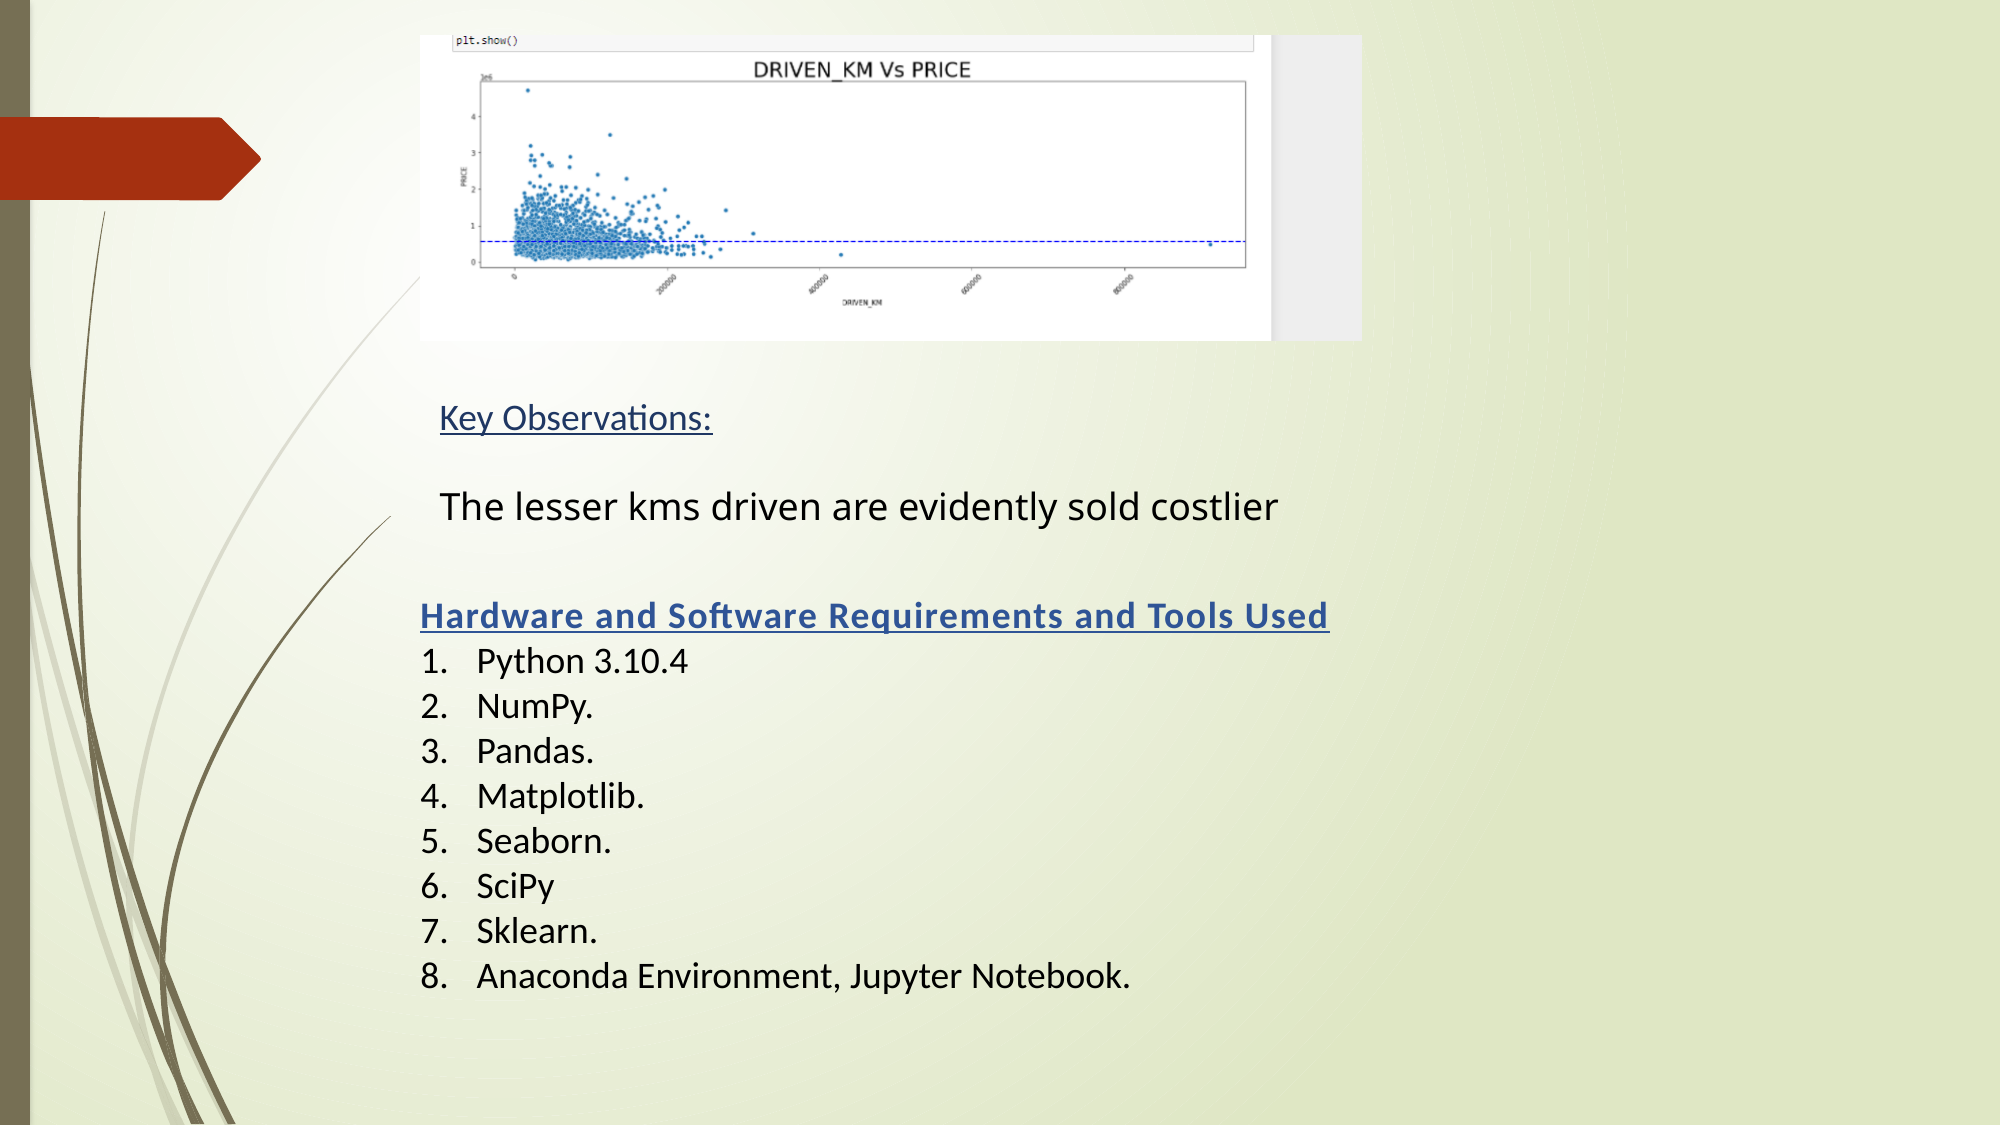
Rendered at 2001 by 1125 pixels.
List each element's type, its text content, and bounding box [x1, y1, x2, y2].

text_box Hardware and Software Requirements and Tools Used Python 3.10.4 NumPy. Pandas. Matplotlib. Seaborn. SciPy Sklearn. Anaconda Environment, Jupyter Notebook. [405, 560, 1695, 1003]
picture [419, 35, 1362, 342]
text_box Key Observations: The lesser kms driven are evidently sold costlier [424, 350, 1300, 536]
text_box [481, 30, 2000, 106]
